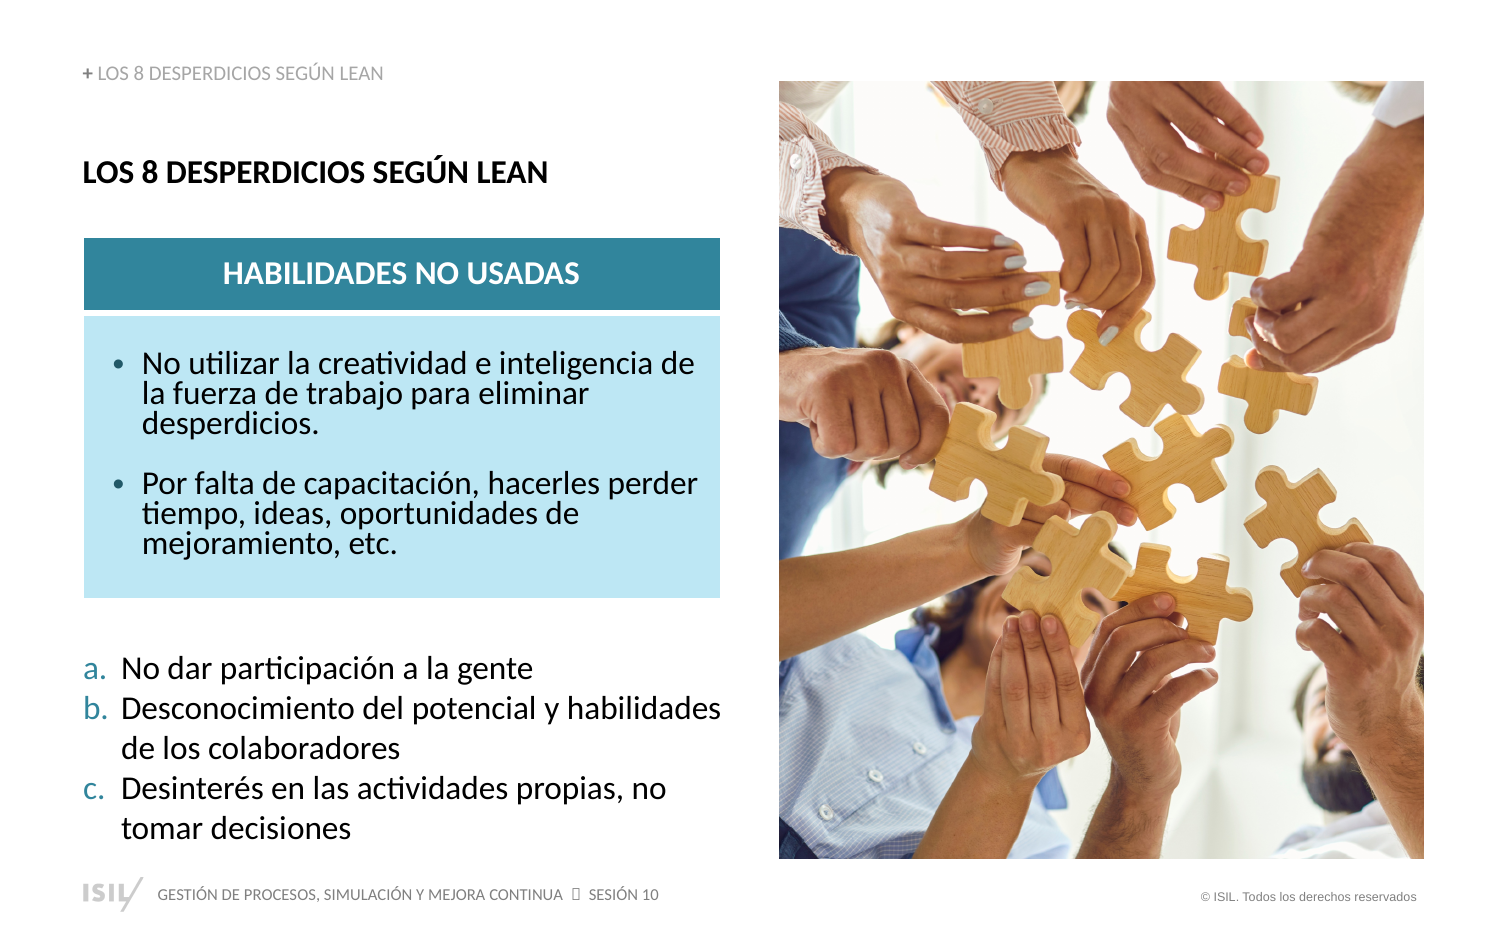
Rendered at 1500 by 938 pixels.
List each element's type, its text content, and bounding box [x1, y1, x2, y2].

text_box LOS 8 DESPERDICIOS SEGÚN LEAN [82, 150, 706, 191]
text_box + LOS 8 DESPERDICIOS SEGÚN LEAN [82, 62, 482, 85]
table_header HABILIDADES NO USADAS [84, 238, 720, 310]
table_cell No utilizar la creatividad e inteligencia de la fuerza de trabajo para eliminar desperdicios. Por falta de capacitación, hacerles perder tiempo, ideas, oportunidades de mejoramiento, etc. [84, 316, 720, 598]
text_box No dar participación a la gente Desconocimiento del potencial y habilidades de los colaboradores Desinterés en las actividades propias, no tomar decisiones [83, 646, 750, 847]
picture [779, 81, 1424, 859]
